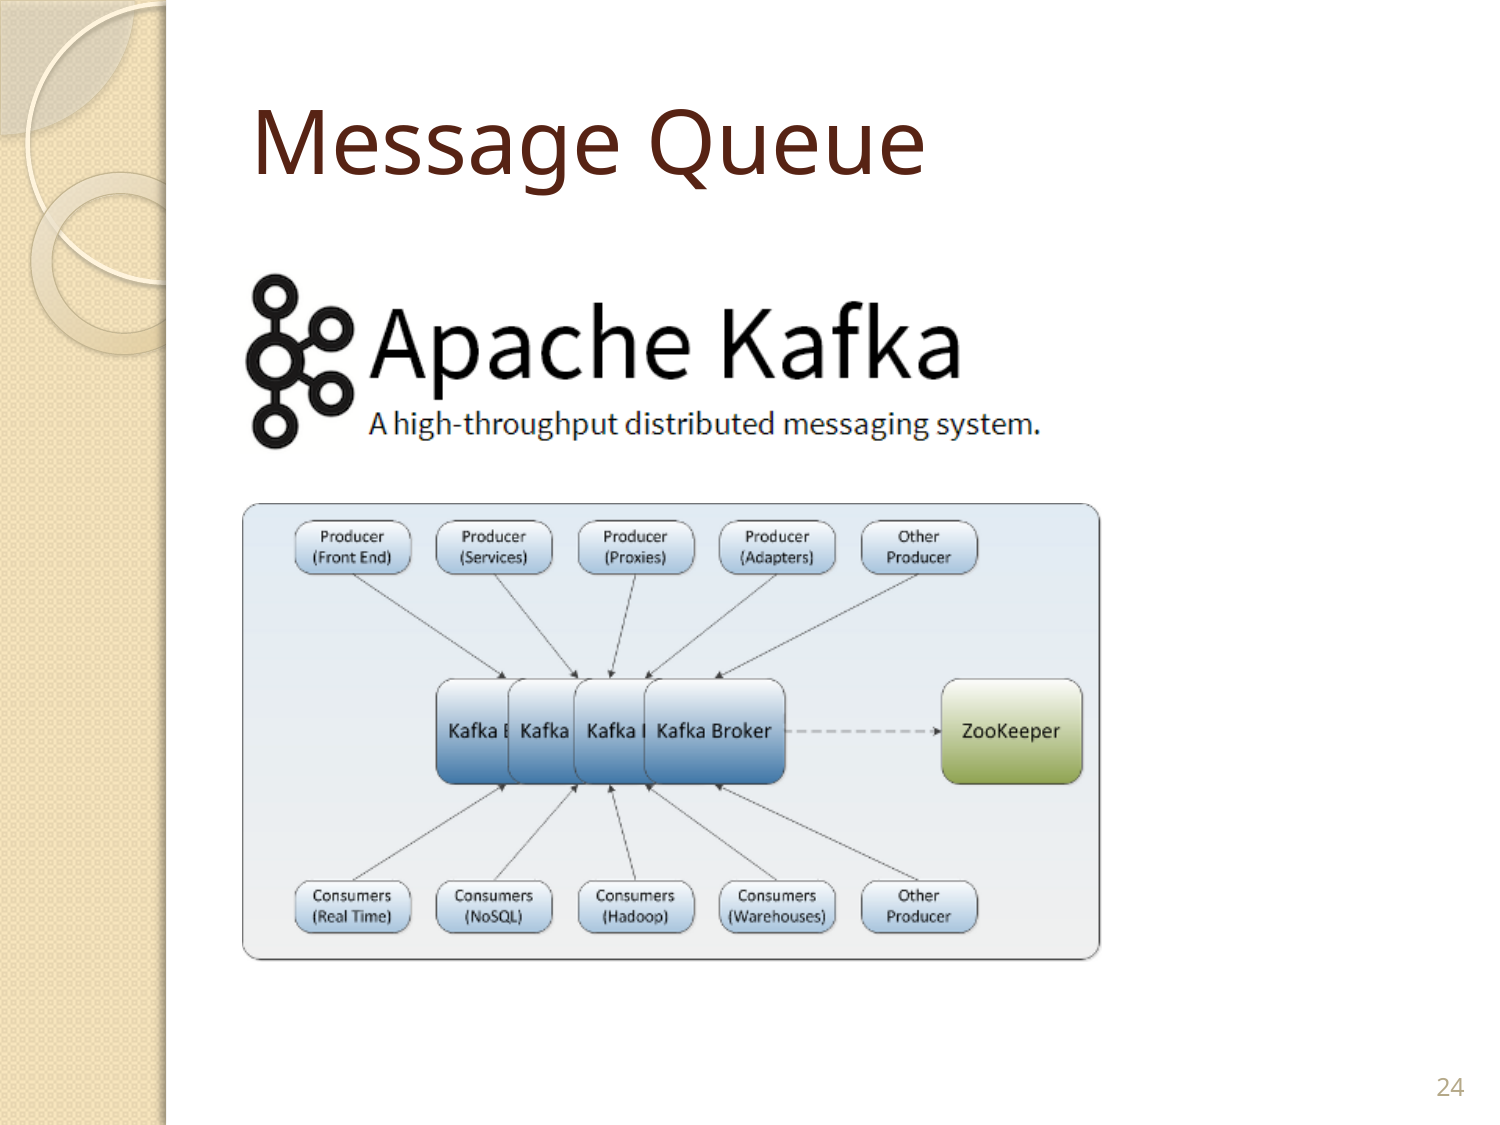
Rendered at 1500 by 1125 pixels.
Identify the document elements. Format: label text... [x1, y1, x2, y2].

picture [194, 266, 1052, 455]
title Message Queue [235, 45, 1466, 233]
picture [241, 503, 1102, 962]
slide_number 24 [1413, 1034, 1488, 1113]
